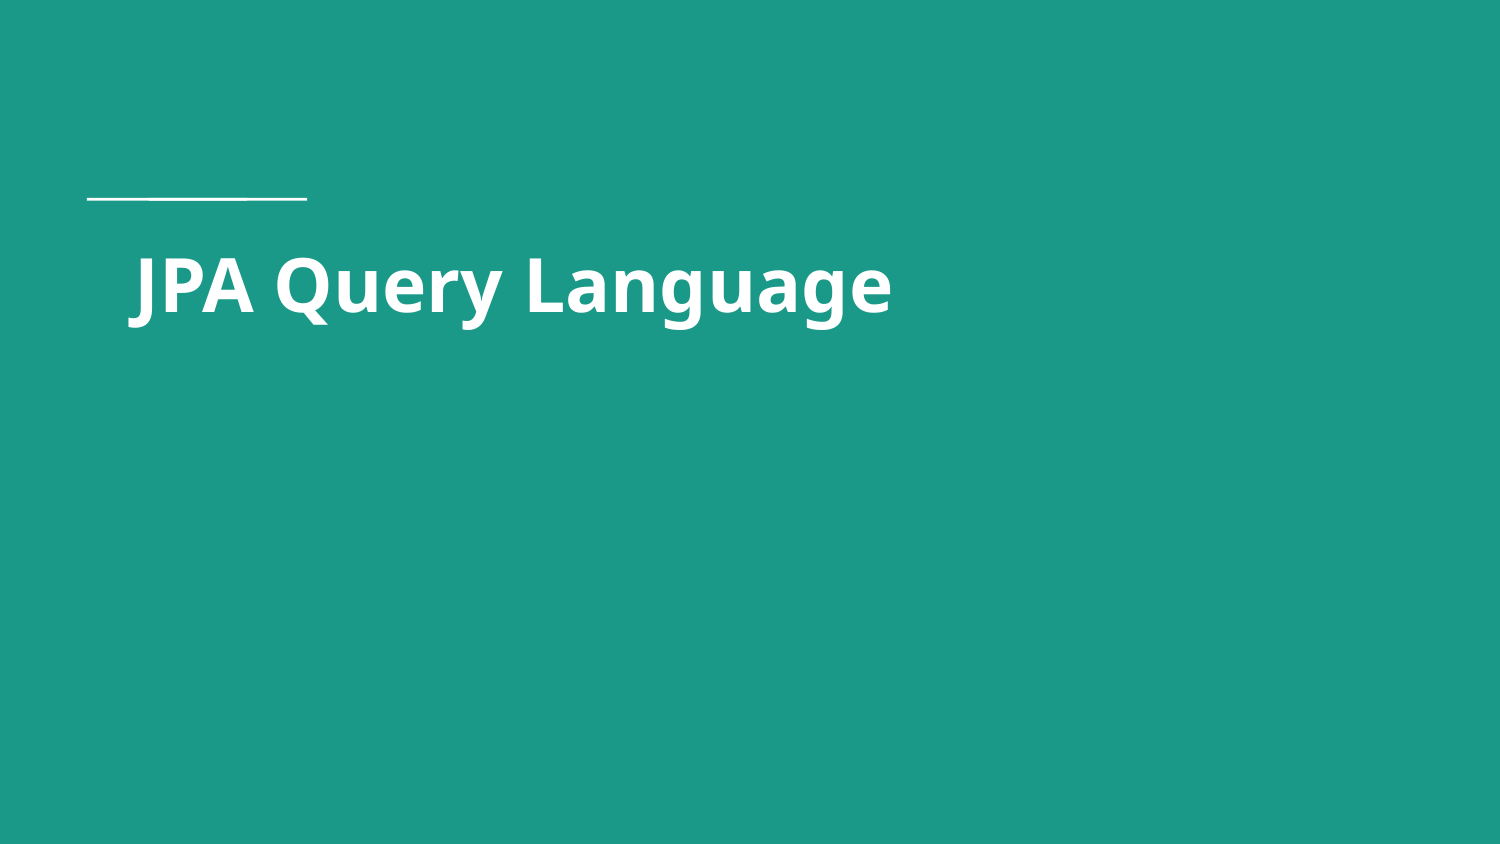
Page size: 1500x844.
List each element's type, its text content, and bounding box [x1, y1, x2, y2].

title JPA Query Language [119, 216, 1381, 466]
